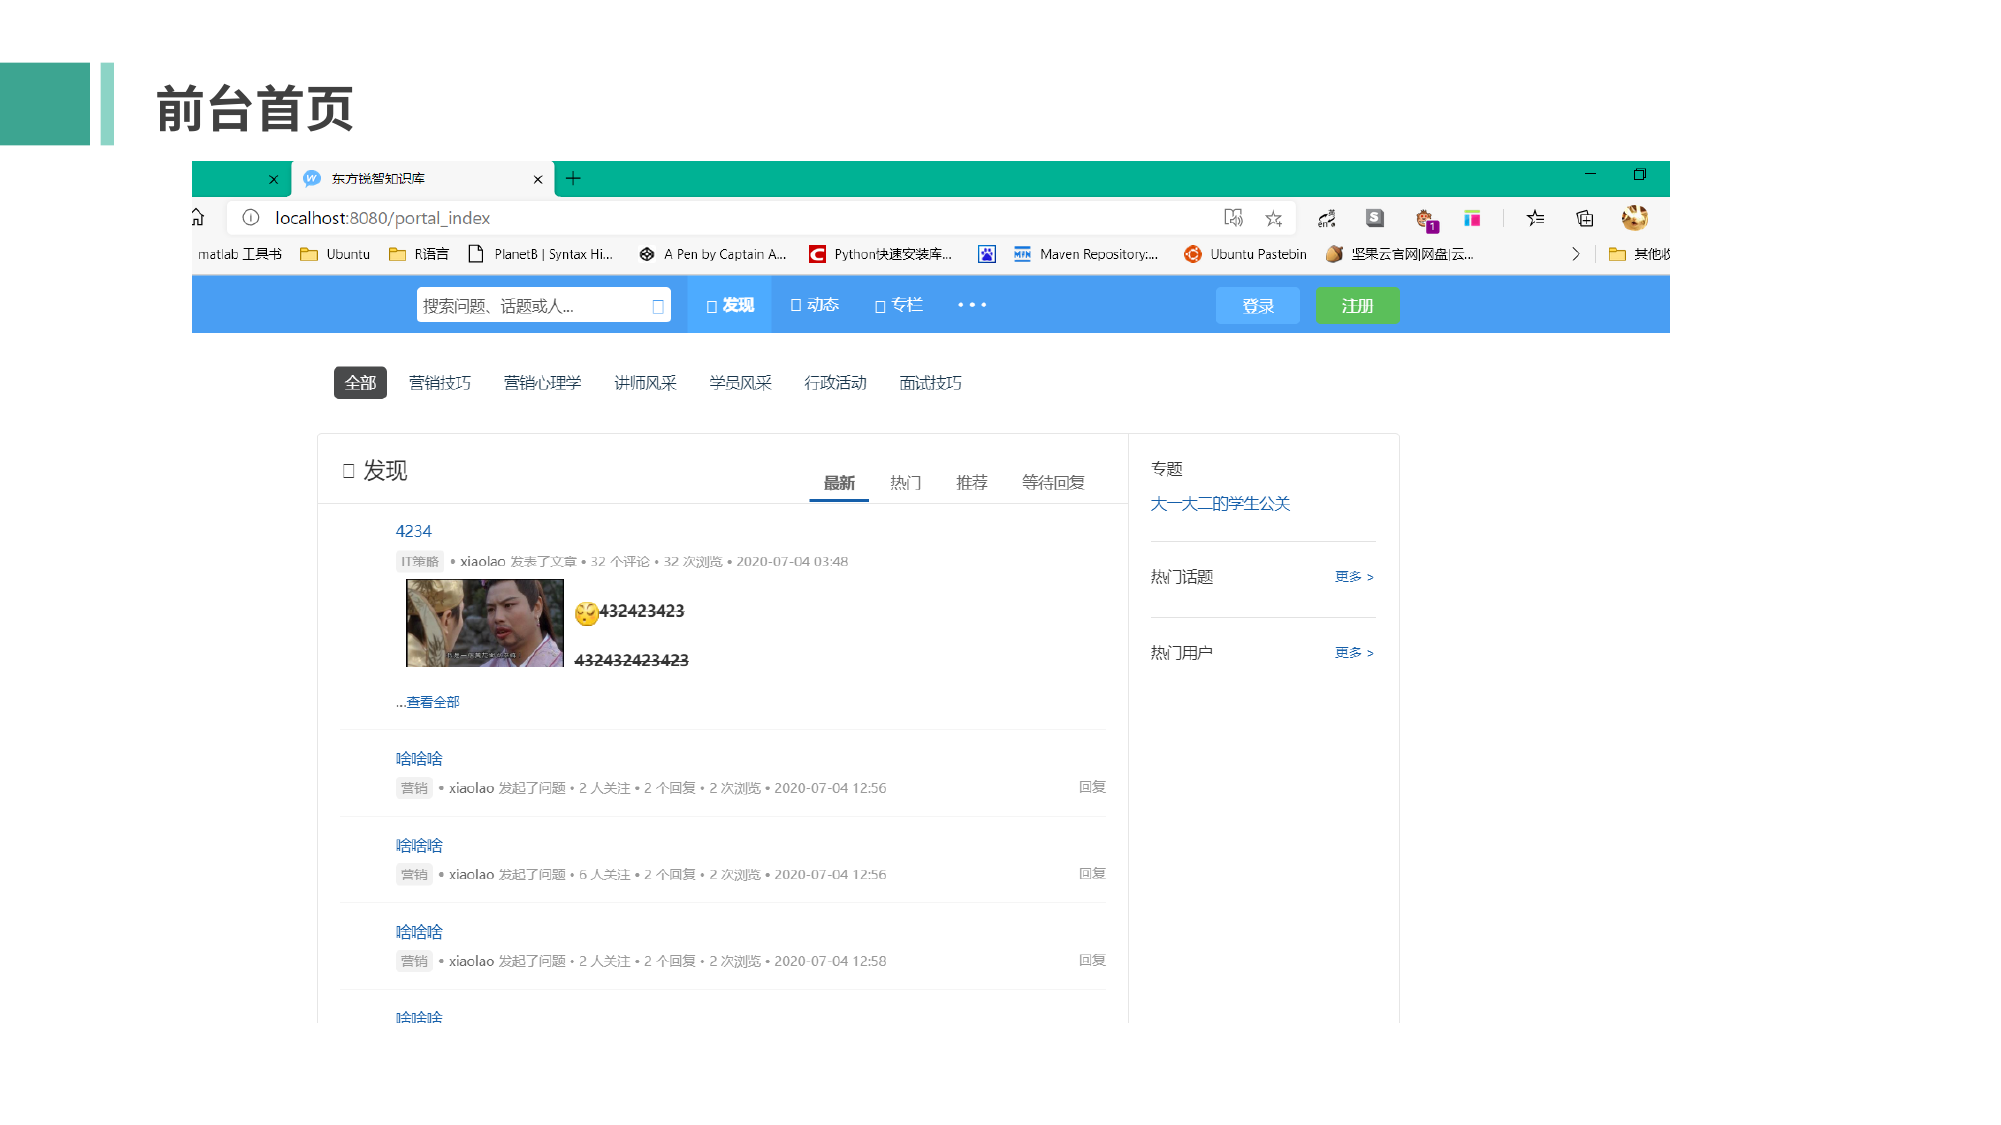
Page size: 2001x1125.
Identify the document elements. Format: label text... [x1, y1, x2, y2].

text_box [0, 62, 114, 146]
text_box 前台首页 [140, 69, 701, 145]
picture [192, 161, 1670, 1023]
